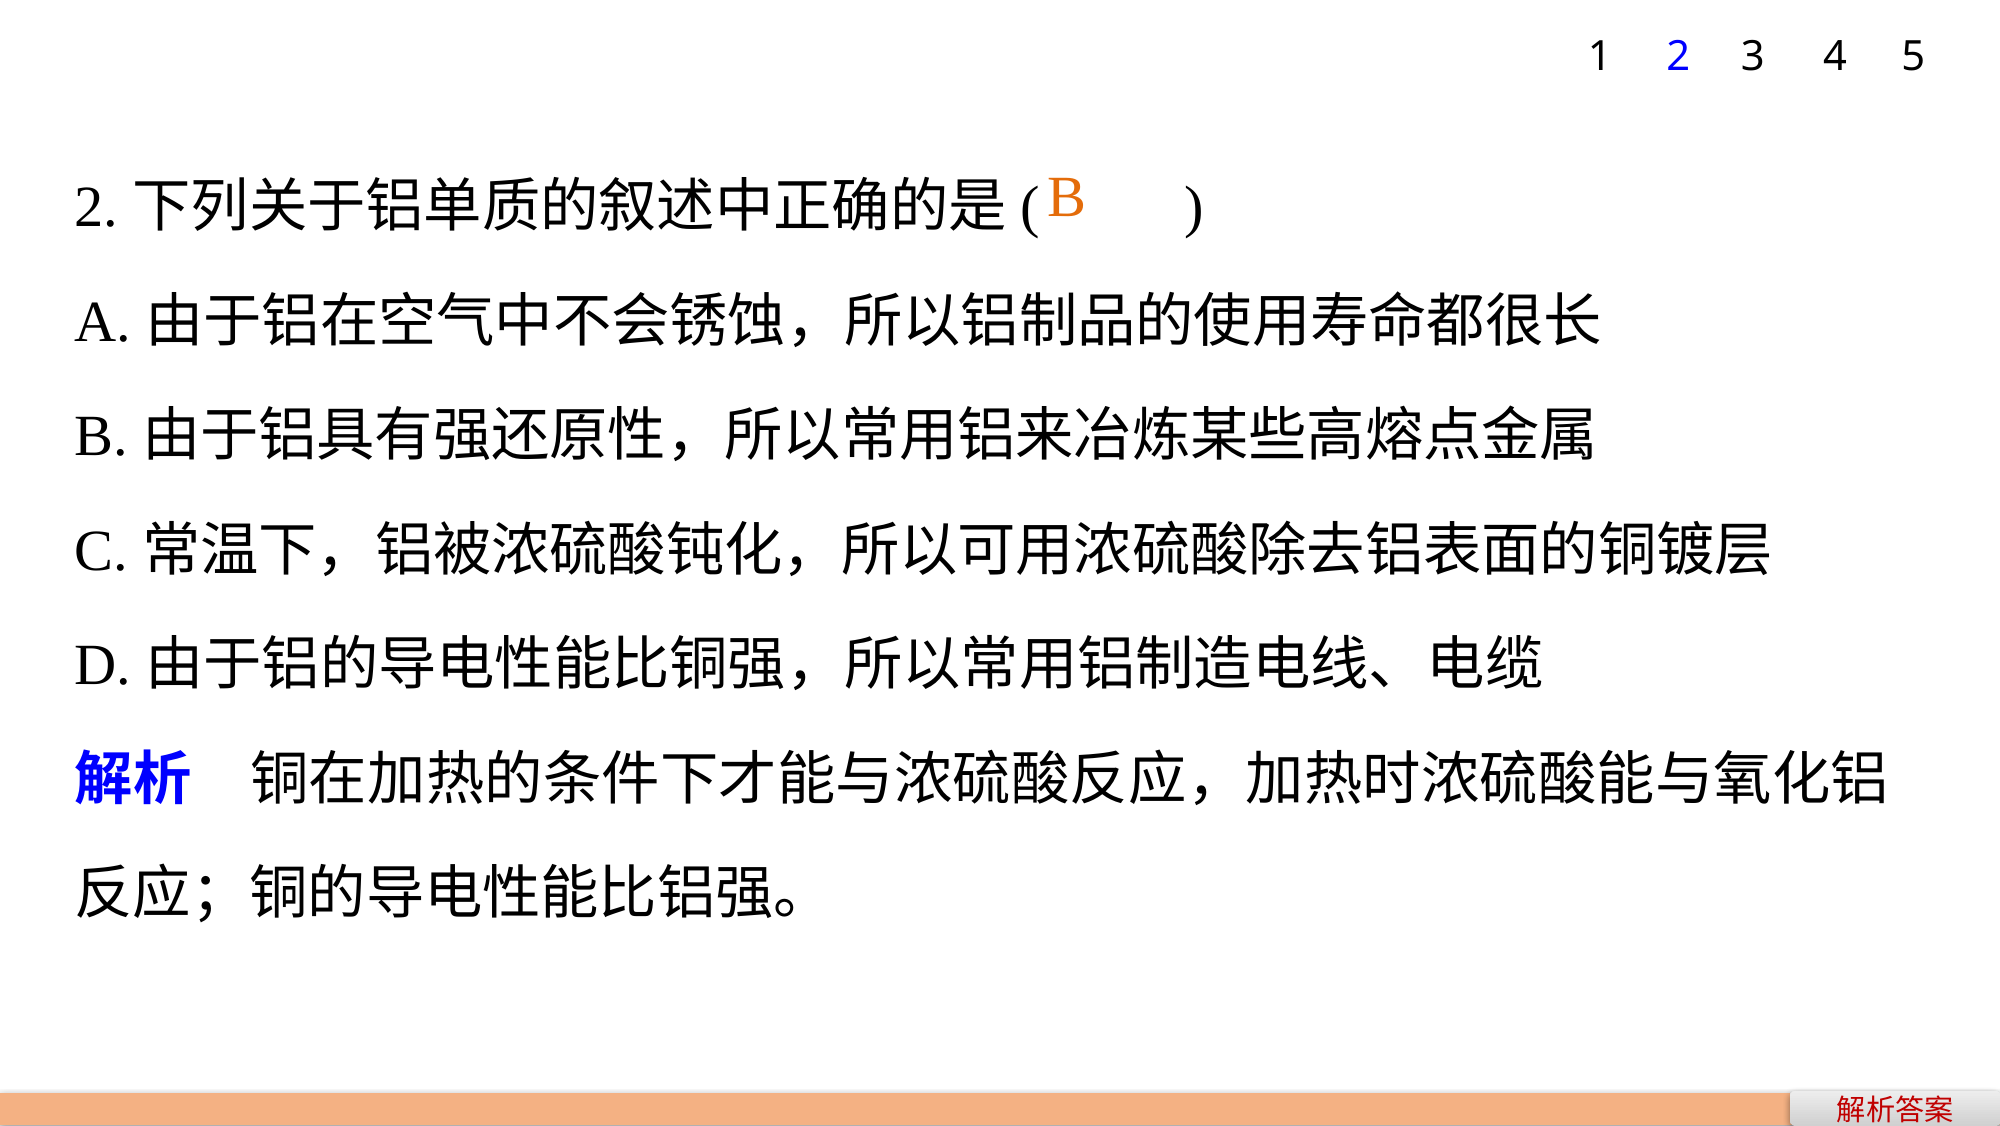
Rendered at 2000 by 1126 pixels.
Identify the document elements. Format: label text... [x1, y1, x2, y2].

text_box 2 [1649, 6, 1711, 101]
text_box [0, 1092, 1787, 1126]
text_box 4 [1802, 6, 1868, 101]
text_box 5 [1880, 6, 1946, 101]
text_box 解析答案 [1788, 1089, 2000, 1126]
text_box 2.下列关于铝单质的叙述中正确的是( ) A.由于铝在空气中不会锈蚀，所以铝制品的使用寿命都很长 B.由于铝具有强还原性，所以常用铝来冶炼某些高熔点金属 C.常温下，铝被浓硫酸钝化，所以可用浓硫酸除去铝表面的铜镀层 D.由于铝的导电性能比铜强，所以常用铝制造电线、电缆 解析 铜在加热的条件下才能与浓硫酸反应，加热时浓硫酸能与氧化铝反应；铜的导电性能比铝强。 [54, 113, 1909, 936]
text_box B [1032, 151, 1102, 236]
text_box 3 [1727, 6, 1785, 101]
text_box 1 [1566, 6, 1632, 101]
